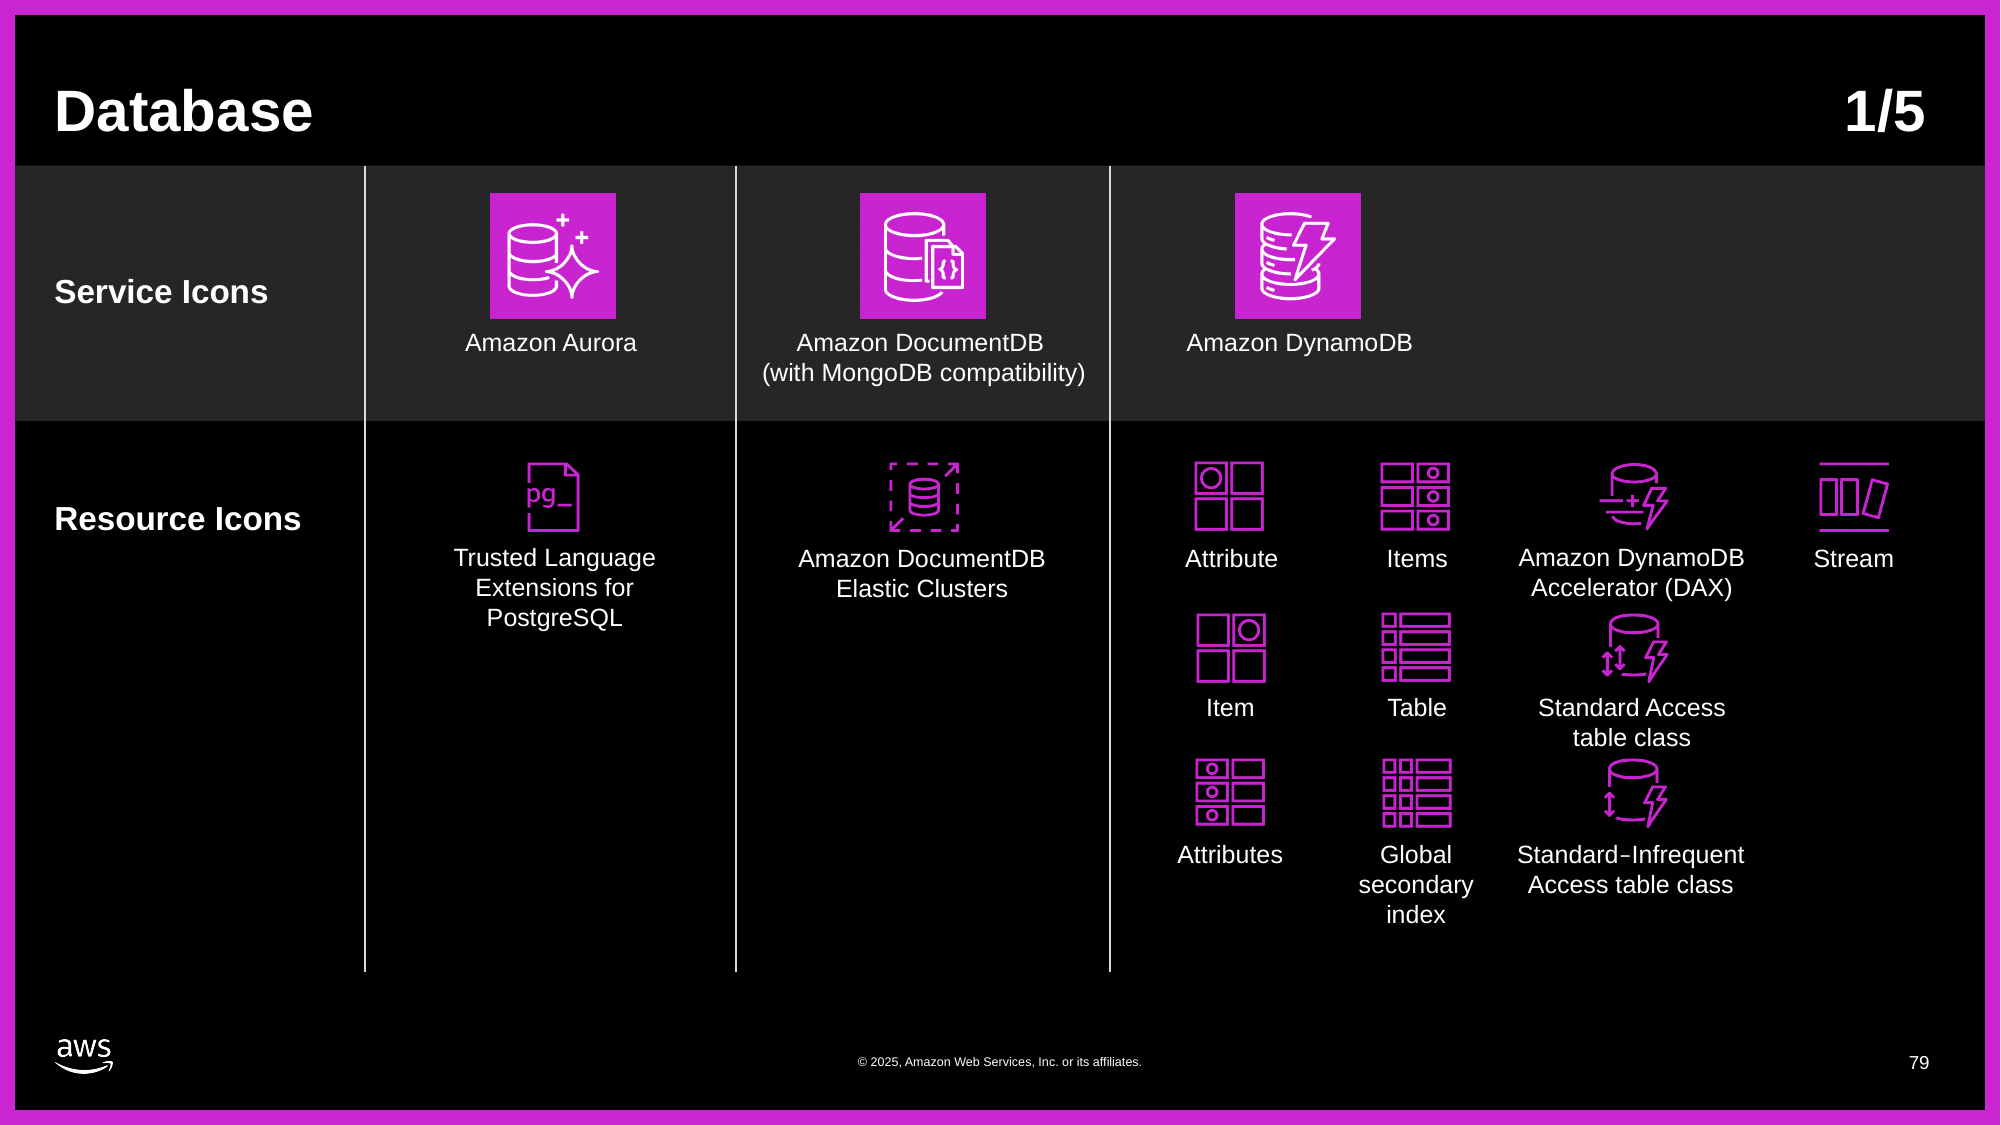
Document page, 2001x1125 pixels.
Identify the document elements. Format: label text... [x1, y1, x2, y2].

text_box Attribute [1145, 534, 1319, 580]
text_box Amazon DocumentDB Elastic Clusters [783, 534, 1062, 610]
picture [1596, 610, 1672, 686]
picture [1235, 193, 1361, 319]
picture [1816, 459, 1892, 535]
text_box Standard Access table class [1514, 684, 1750, 759]
text_box Item [1145, 684, 1315, 729]
text_box Trusted Language Extensions for PostgreSQL [434, 534, 676, 639]
picture [1377, 459, 1453, 535]
text_box Amazon Aurora [367, 319, 735, 364]
picture [1191, 458, 1267, 534]
slide_number 79 [1494, 1031, 1945, 1092]
text_box Stream [1784, 534, 1923, 580]
picture [490, 193, 616, 319]
text_box Standard–Infrequent Access table class [1493, 831, 1769, 906]
picture [55, 1039, 113, 1074]
picture [1192, 754, 1268, 830]
text_box Table [1348, 684, 1487, 729]
footer © 2025, Amazon Web Services, Inc. or its affiliates. [662, 1031, 1338, 1092]
text_box Amazon DynamoDB Accelerator (DAX) [1498, 533, 1766, 609]
text_box Amazon DocumentDB (with MongoDB compatibility) [736, 319, 1109, 394]
picture [860, 193, 986, 319]
text_box Attributes [1145, 831, 1309, 877]
text_box Global secondary index [1309, 831, 1524, 937]
picture [1193, 610, 1269, 686]
picture [1378, 609, 1454, 685]
text_box Items [1348, 534, 1487, 580]
picture [1595, 755, 1671, 831]
picture [516, 459, 592, 535]
text_box Amazon DynamoDB [1113, 319, 1488, 364]
picture [1596, 458, 1672, 534]
title Database 1/5 [39, 59, 1945, 166]
picture [886, 459, 962, 535]
picture [1379, 755, 1455, 831]
